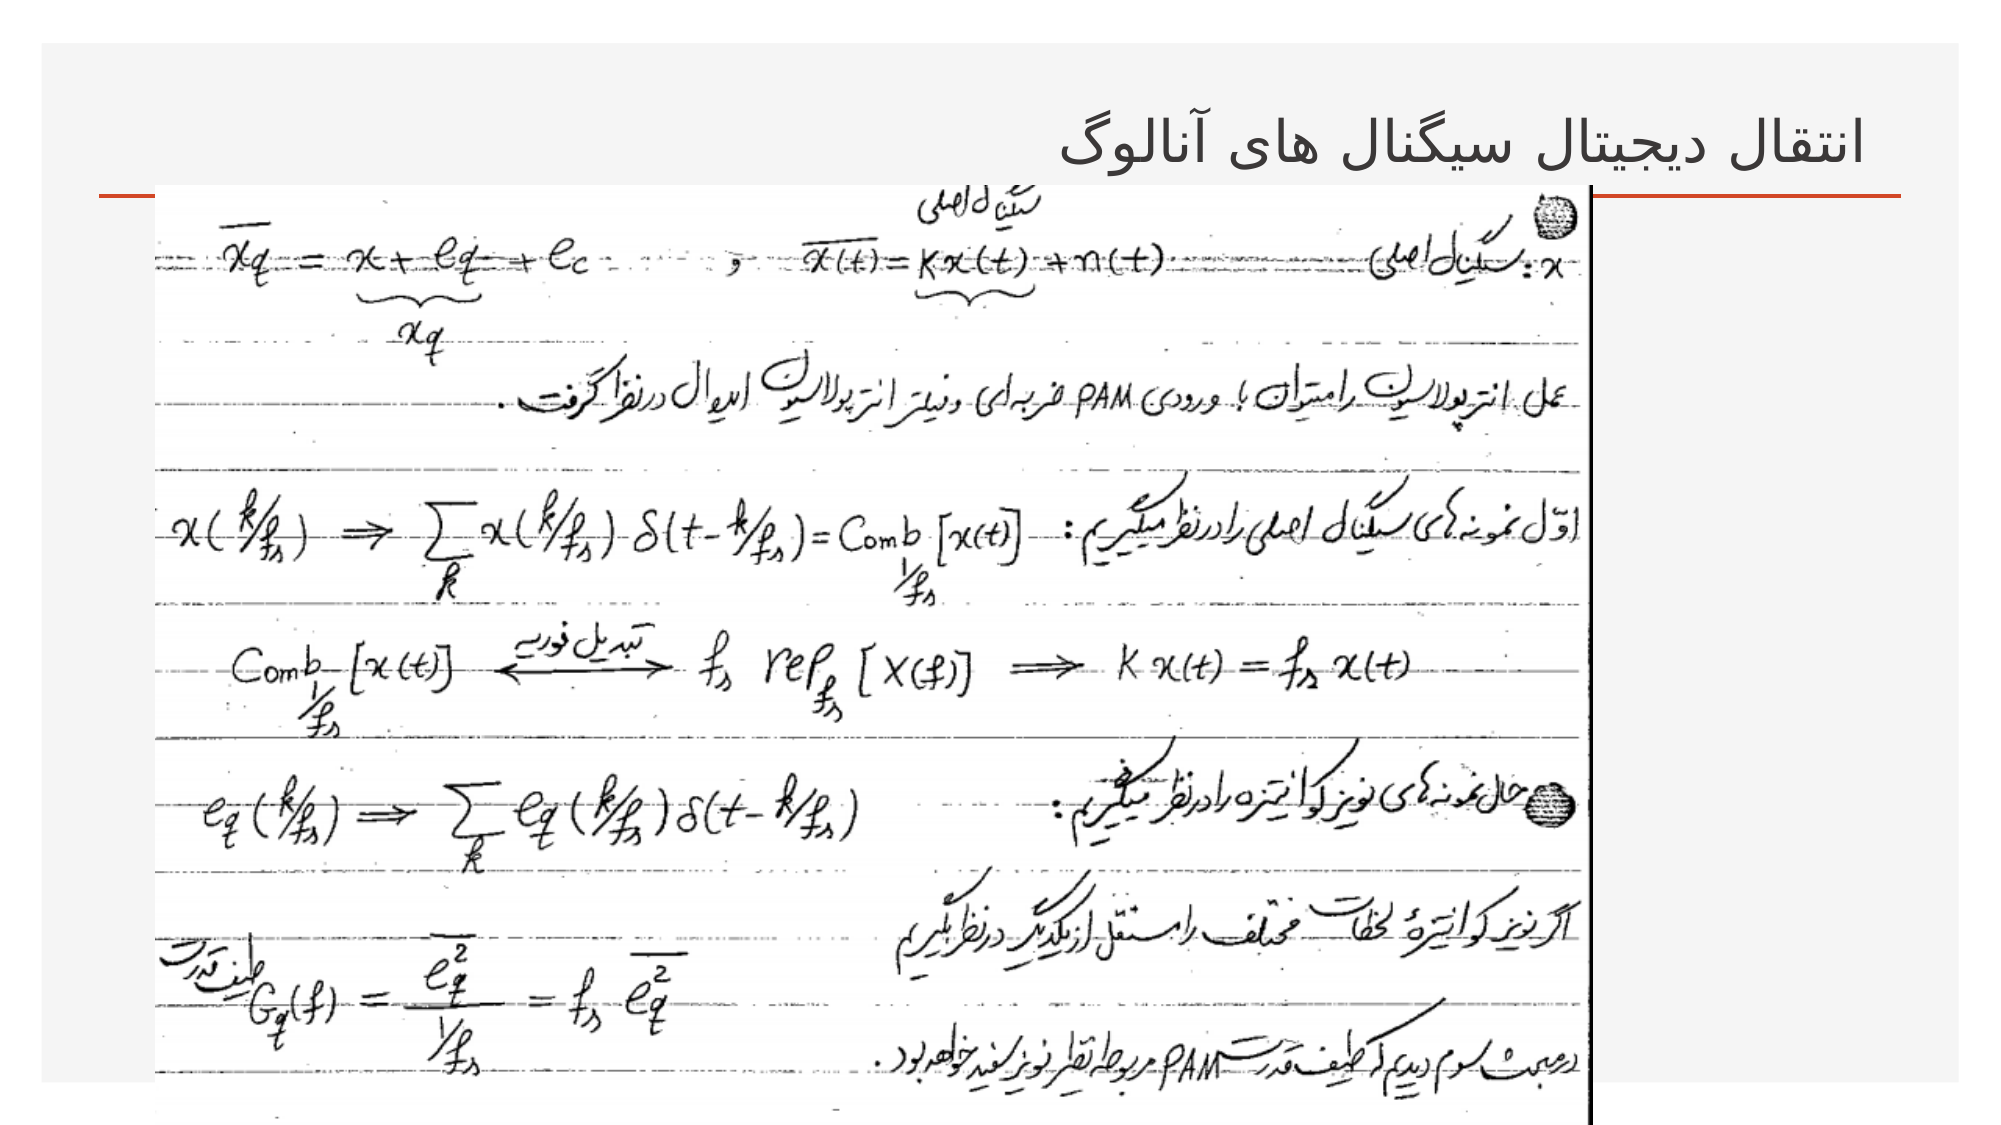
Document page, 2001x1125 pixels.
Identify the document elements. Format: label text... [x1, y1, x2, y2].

picture [155, 185, 1593, 1125]
title انتقال دیجیتال سیگنال های آنالوگ [754, 77, 1883, 182]
